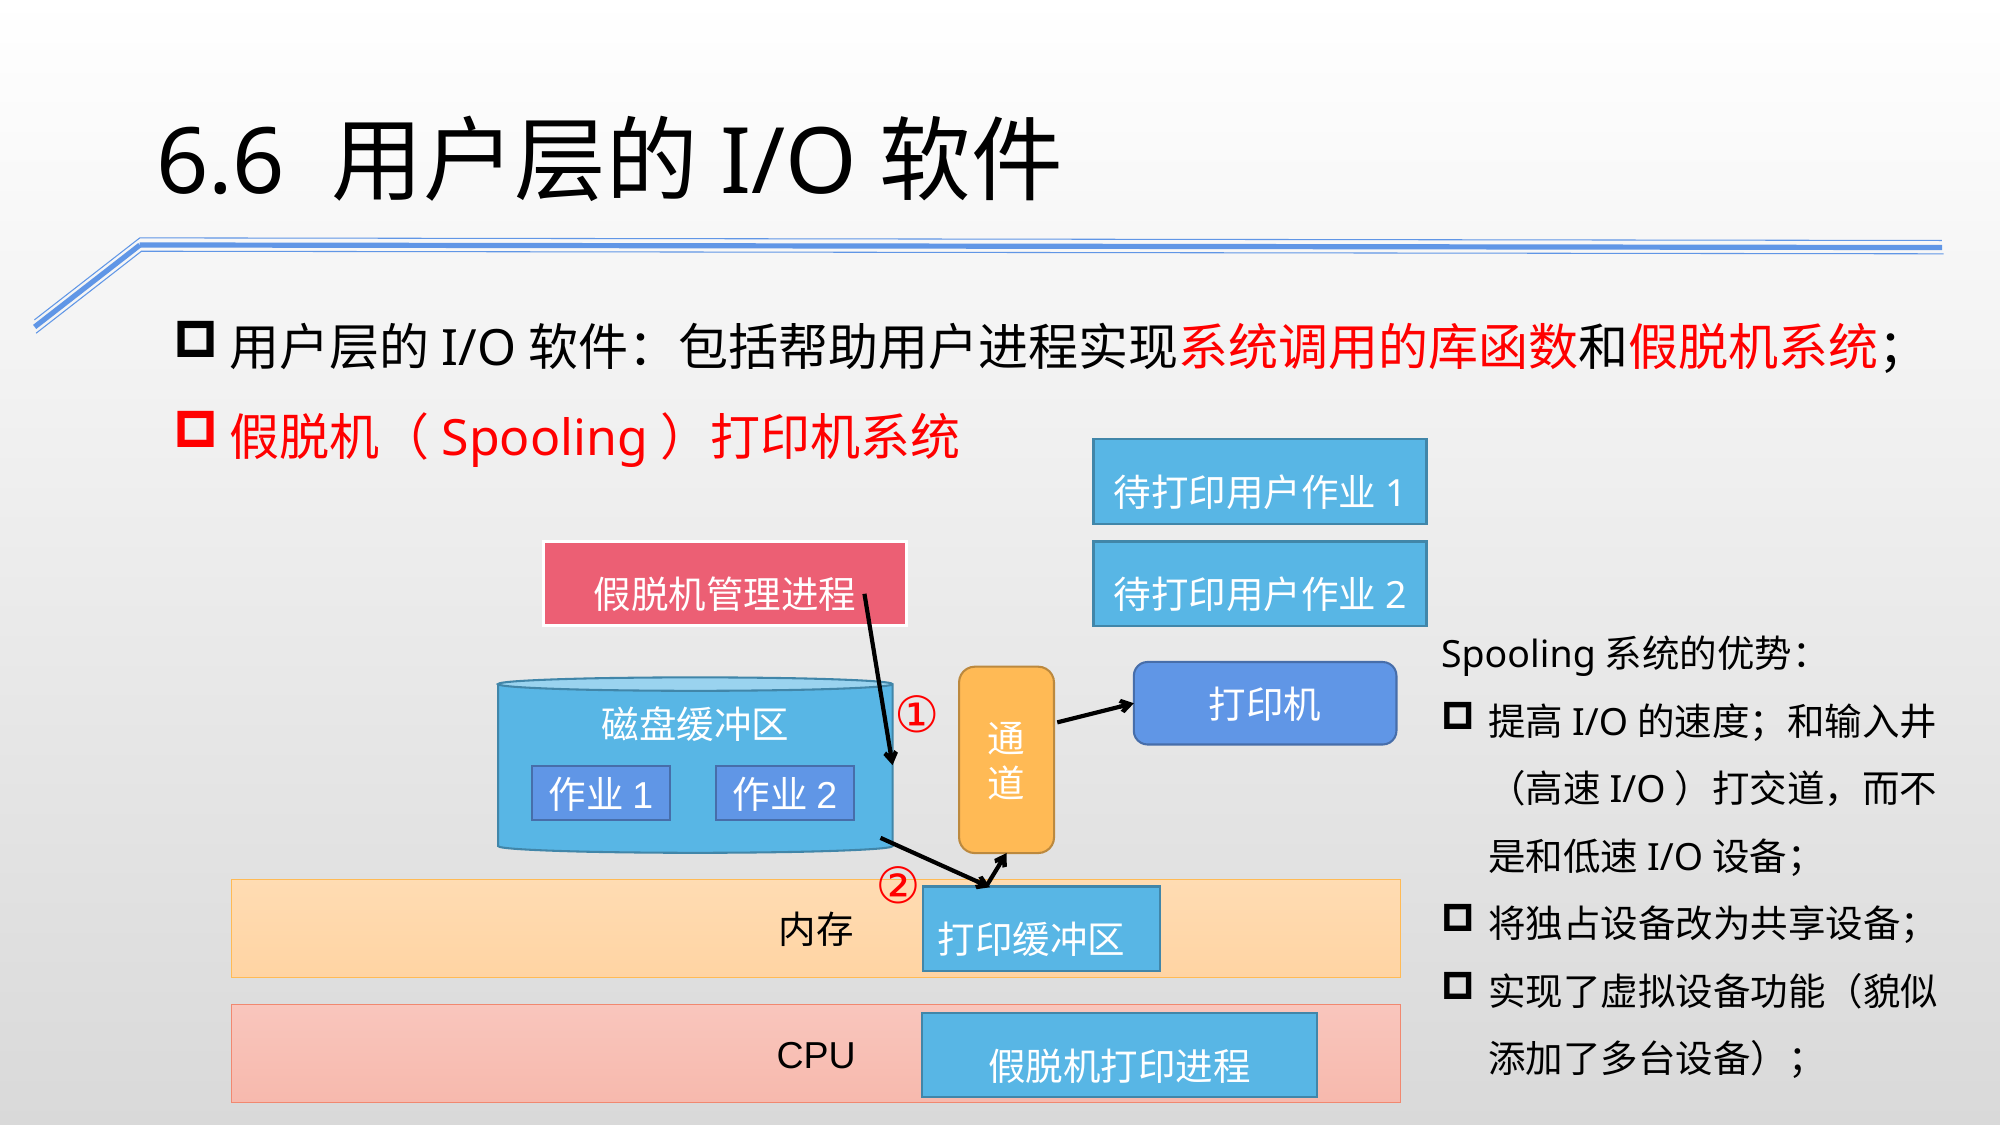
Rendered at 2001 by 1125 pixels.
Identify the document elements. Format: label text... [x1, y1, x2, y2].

text_box 假脱机打印进程 [921, 1012, 1318, 1098]
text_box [34, 237, 1942, 244]
text_box 作业2 [715, 765, 855, 821]
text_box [1057, 703, 1134, 723]
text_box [36, 251, 1944, 334]
text_box Spooling系统的优势： 提高I/O的速度；和输入井（高速I/O）打交道，而不是和低速I/O设备； 将独占设备改为共享设备； 实现了虚拟设备功能（貌似添加了多台设备）； [1426, 600, 1985, 885]
text_box 6.6 用户层的I/O软件 [141, 94, 1570, 219]
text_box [34, 244, 1942, 327]
text_box CPU [231, 1004, 1401, 1103]
text_box 打印机 [1132, 660, 1398, 746]
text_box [987, 853, 1007, 885]
text_box ① [893, 645, 1058, 709]
text_box 内存 [231, 879, 1401, 978]
text_box 待打印用户作业1 [1092, 438, 1428, 525]
text_box 作业1 [531, 765, 671, 821]
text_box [864, 593, 893, 766]
text_box 通道 [958, 709, 1056, 855]
text_box 打印缓冲区 [922, 885, 1161, 972]
text_box 磁盘缓冲区 [495, 676, 894, 854]
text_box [880, 837, 990, 888]
text_box 用户层的I/O软件：包括帮助用户进程实现系统调用的库函数和假脱机系统； 假脱机（Spooling）打印机系统 [158, 278, 1976, 681]
text_box 假脱机管理进程 [542, 540, 908, 627]
text_box ② [860, 815, 965, 921]
text_box 待打印用户作业2 [1092, 540, 1428, 627]
